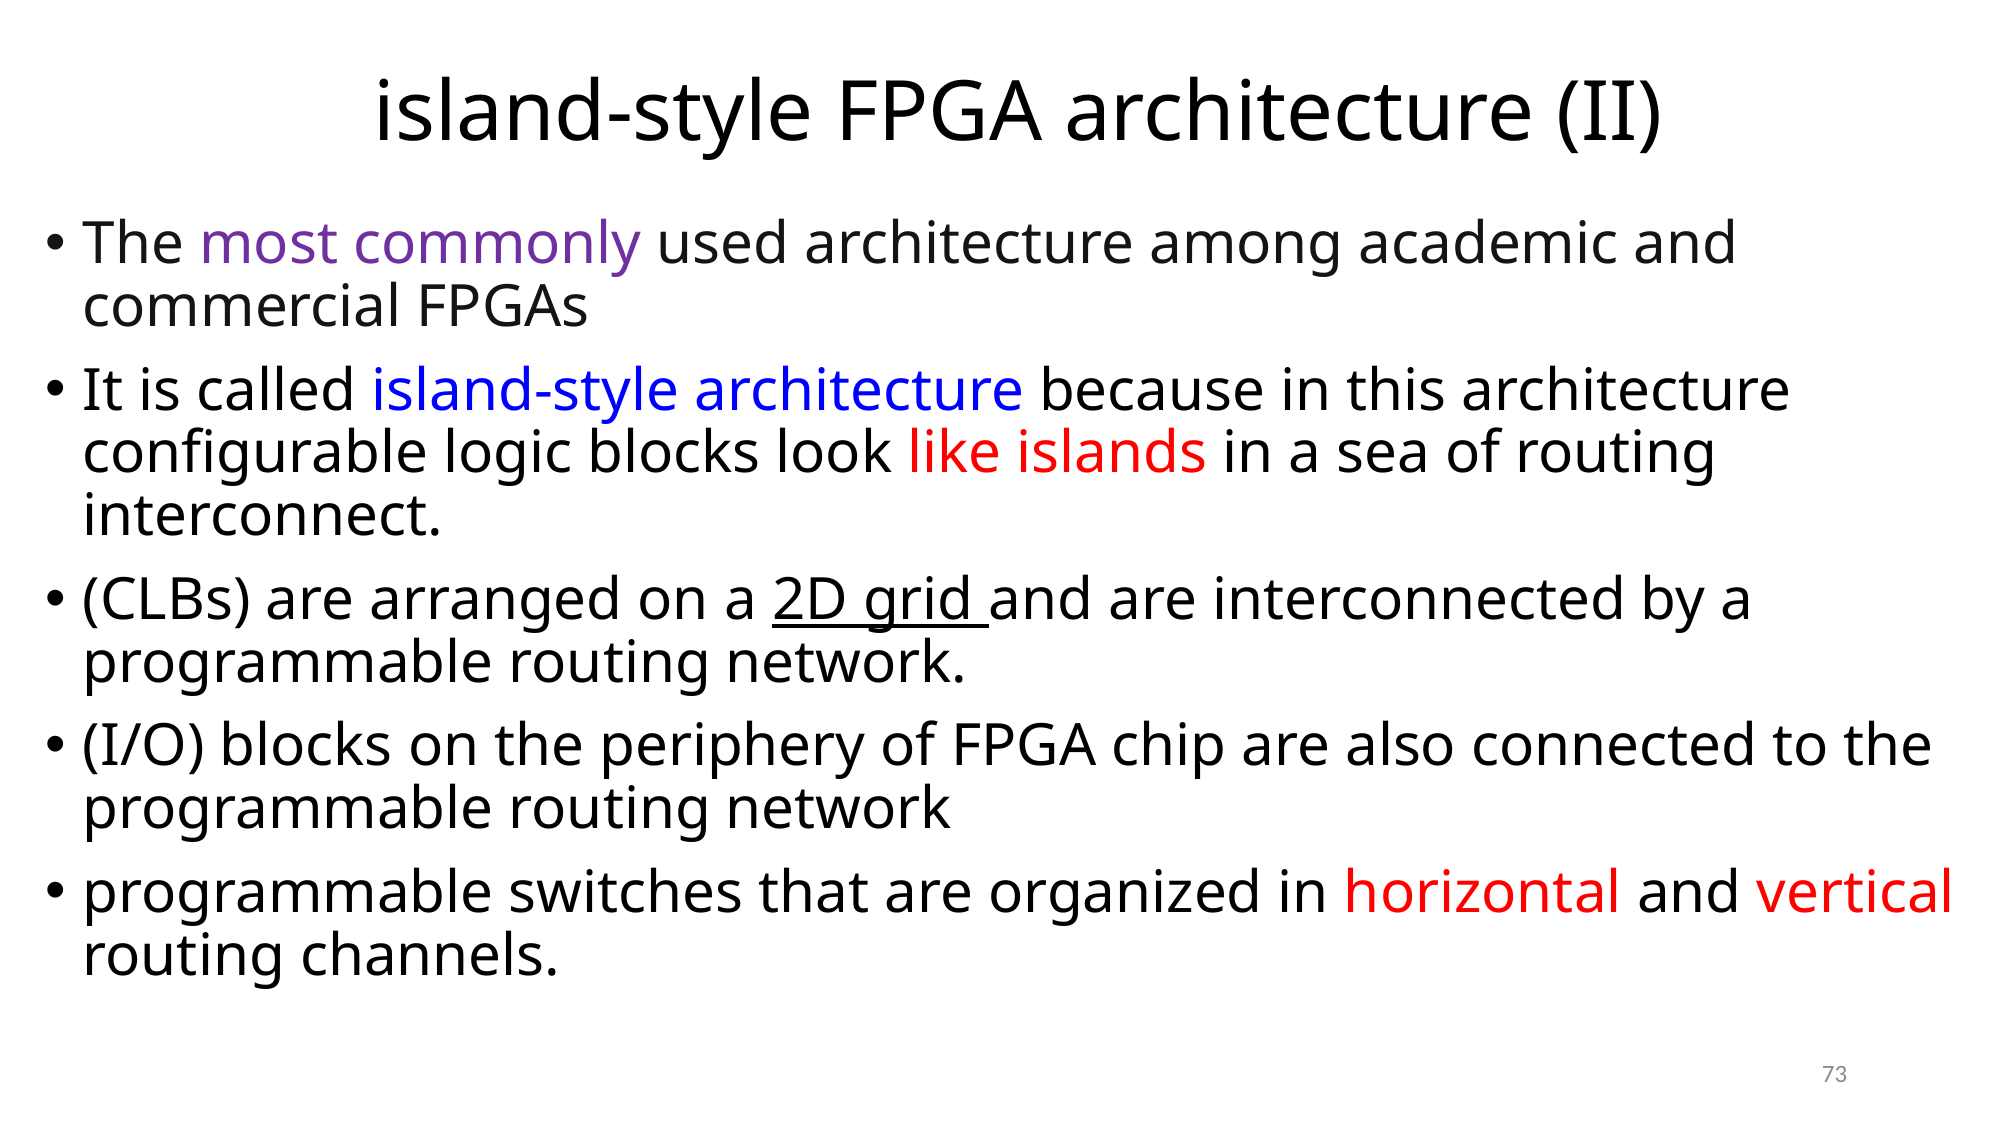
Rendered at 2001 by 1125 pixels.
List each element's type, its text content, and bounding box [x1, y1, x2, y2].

title island-style FPGA architecture (II) [295, 55, 1743, 172]
slide_number 73 [1412, 1042, 1863, 1103]
list The most commonly used architecture among academic and commercial FPGAs It is called island-style architecture because in this architecture configurable logic blocks look like islands in a sea of routing interconnect. (CLBs) are arranged on a 2D grid and are interconnected by a programmable routing network. (I/O) blocks on the periphery of FPGA chip are also connected to the programmable routing network programmable switches that are organized in horizontal and vertical routing channels. [30, 205, 1982, 1045]
